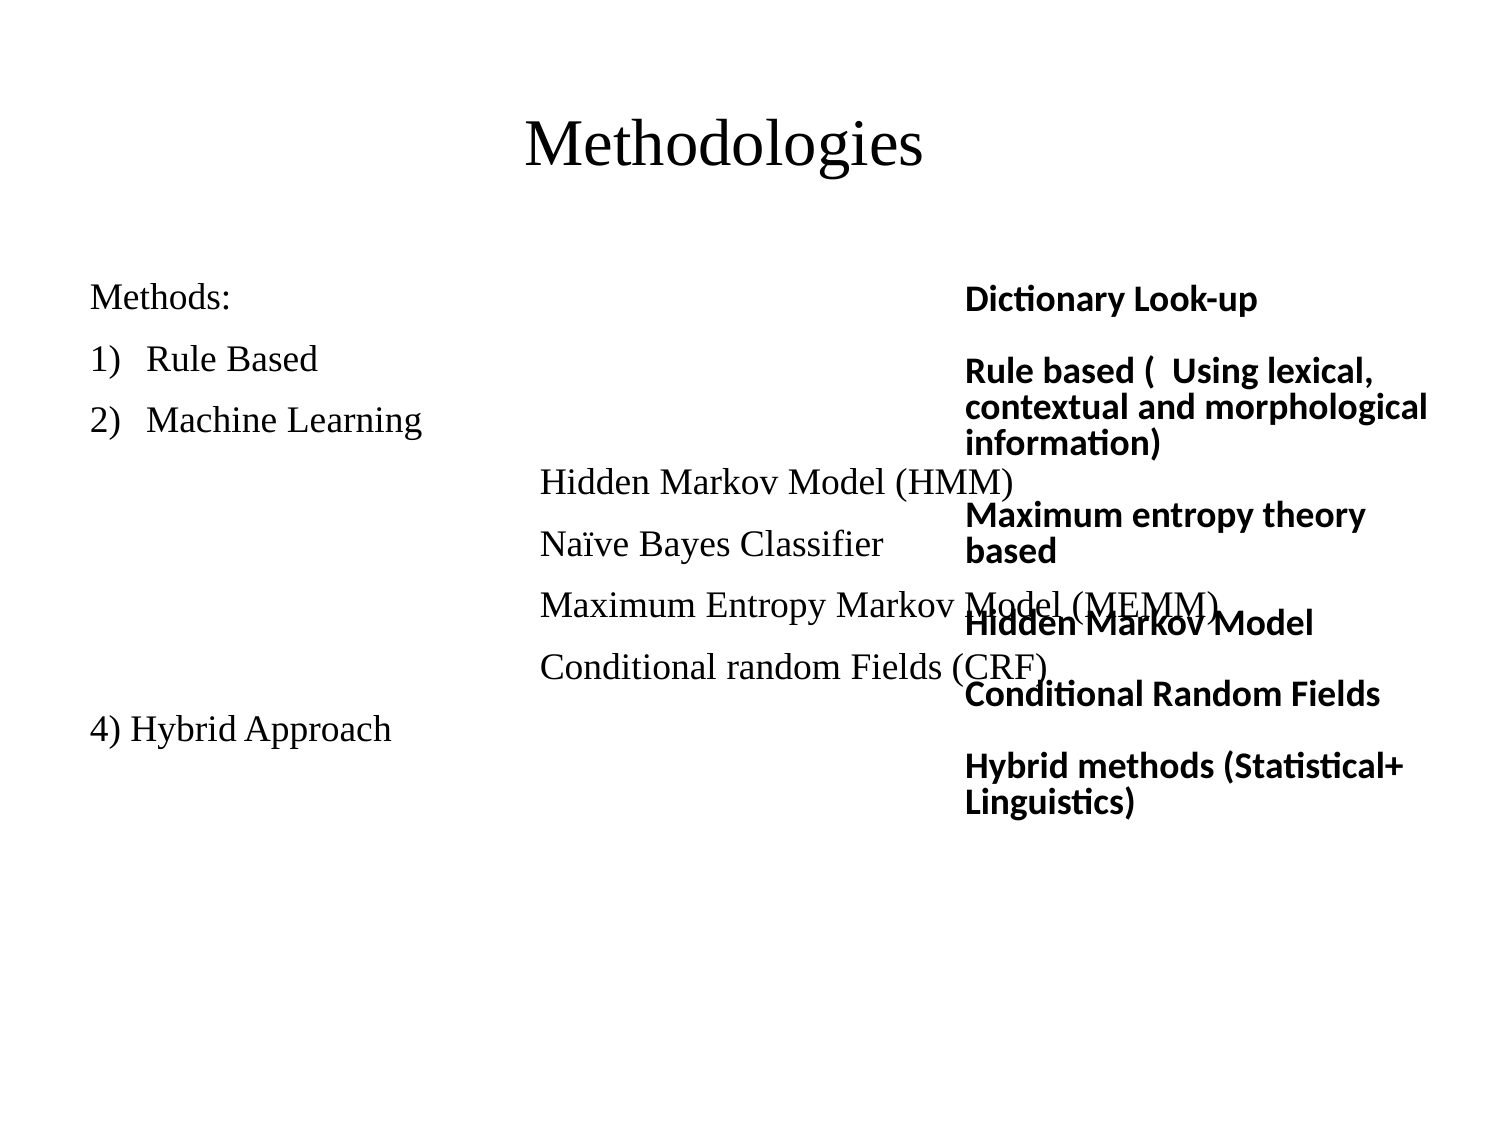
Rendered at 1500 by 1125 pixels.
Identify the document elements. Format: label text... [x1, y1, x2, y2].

text_box Methodologies [49, 45, 1400, 233]
text_box Dictionary Look-up Rule based ( Using lexical, contextual and morphological information) Maximum entropy theory based Hidden Markov Model Conditional Random Fields Hybrid methods (Statistical+ Linguistics) [950, 275, 1450, 830]
text_box Methods: Rule Based Machine Learning Hidden Markov Model (HMM) Naïve Bayes Classifier Maximum Entropy Markov Model (MEMM) Conditional random Fields (CRF) 4) Hybrid Approach [74, 264, 1425, 1036]
